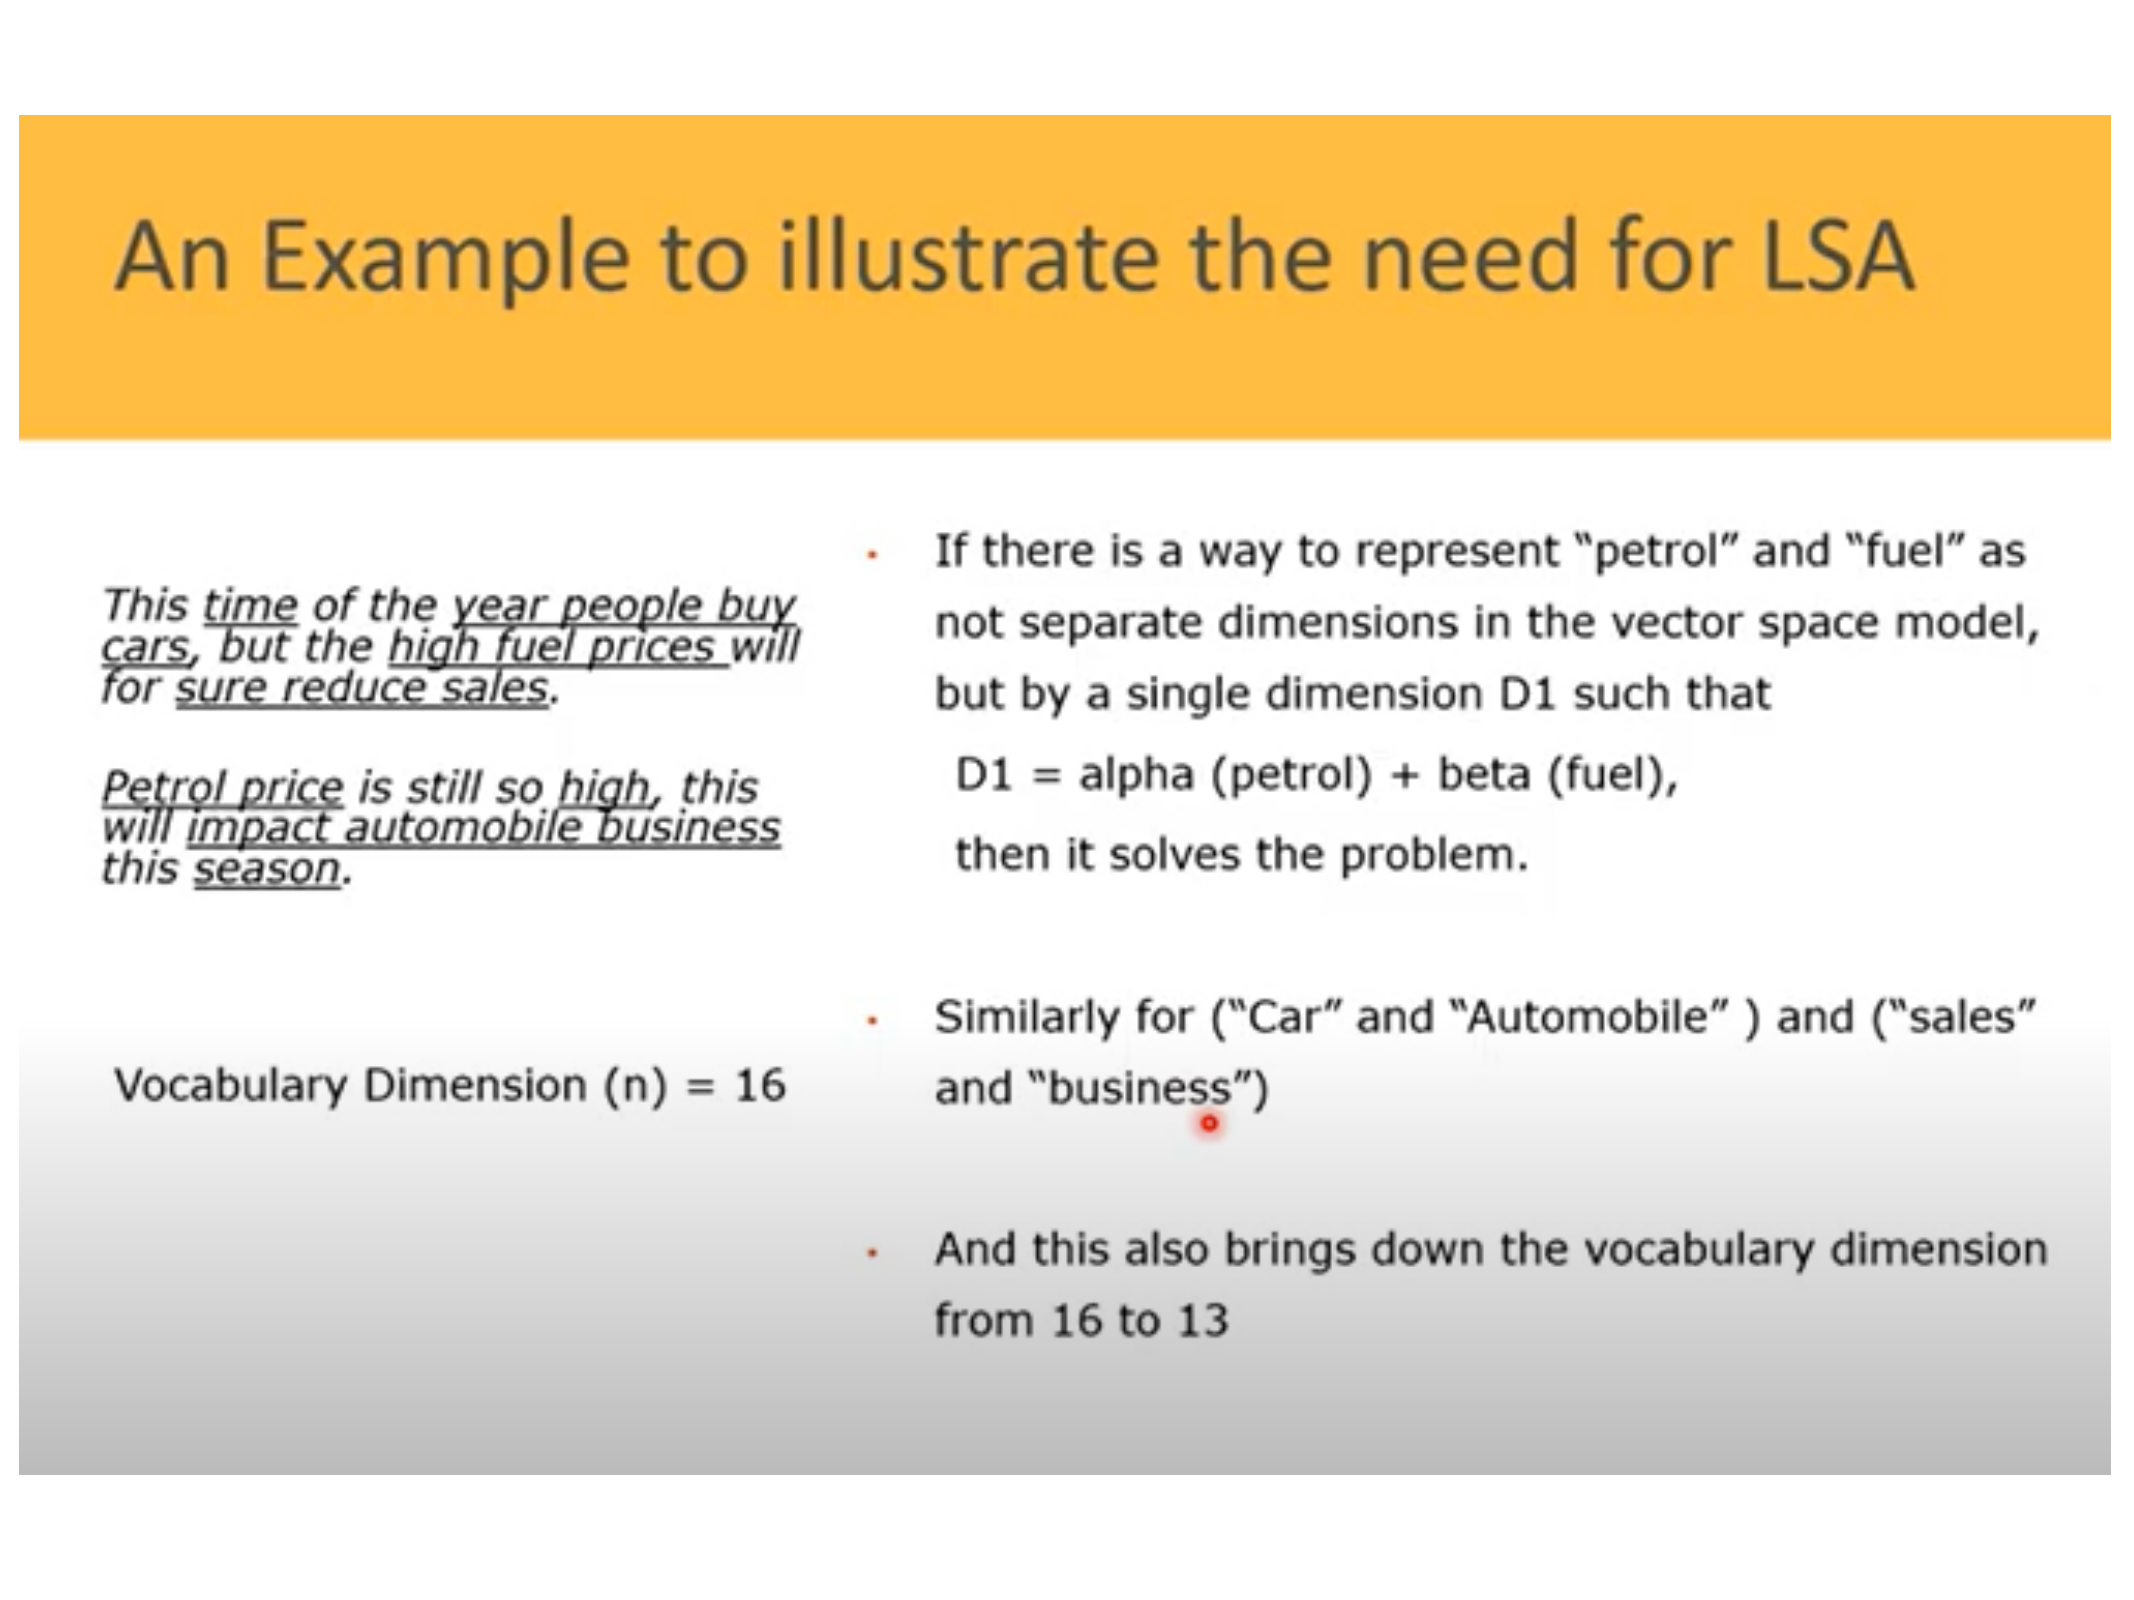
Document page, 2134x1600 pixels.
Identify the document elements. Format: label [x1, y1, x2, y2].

picture [18, 115, 2112, 1476]
